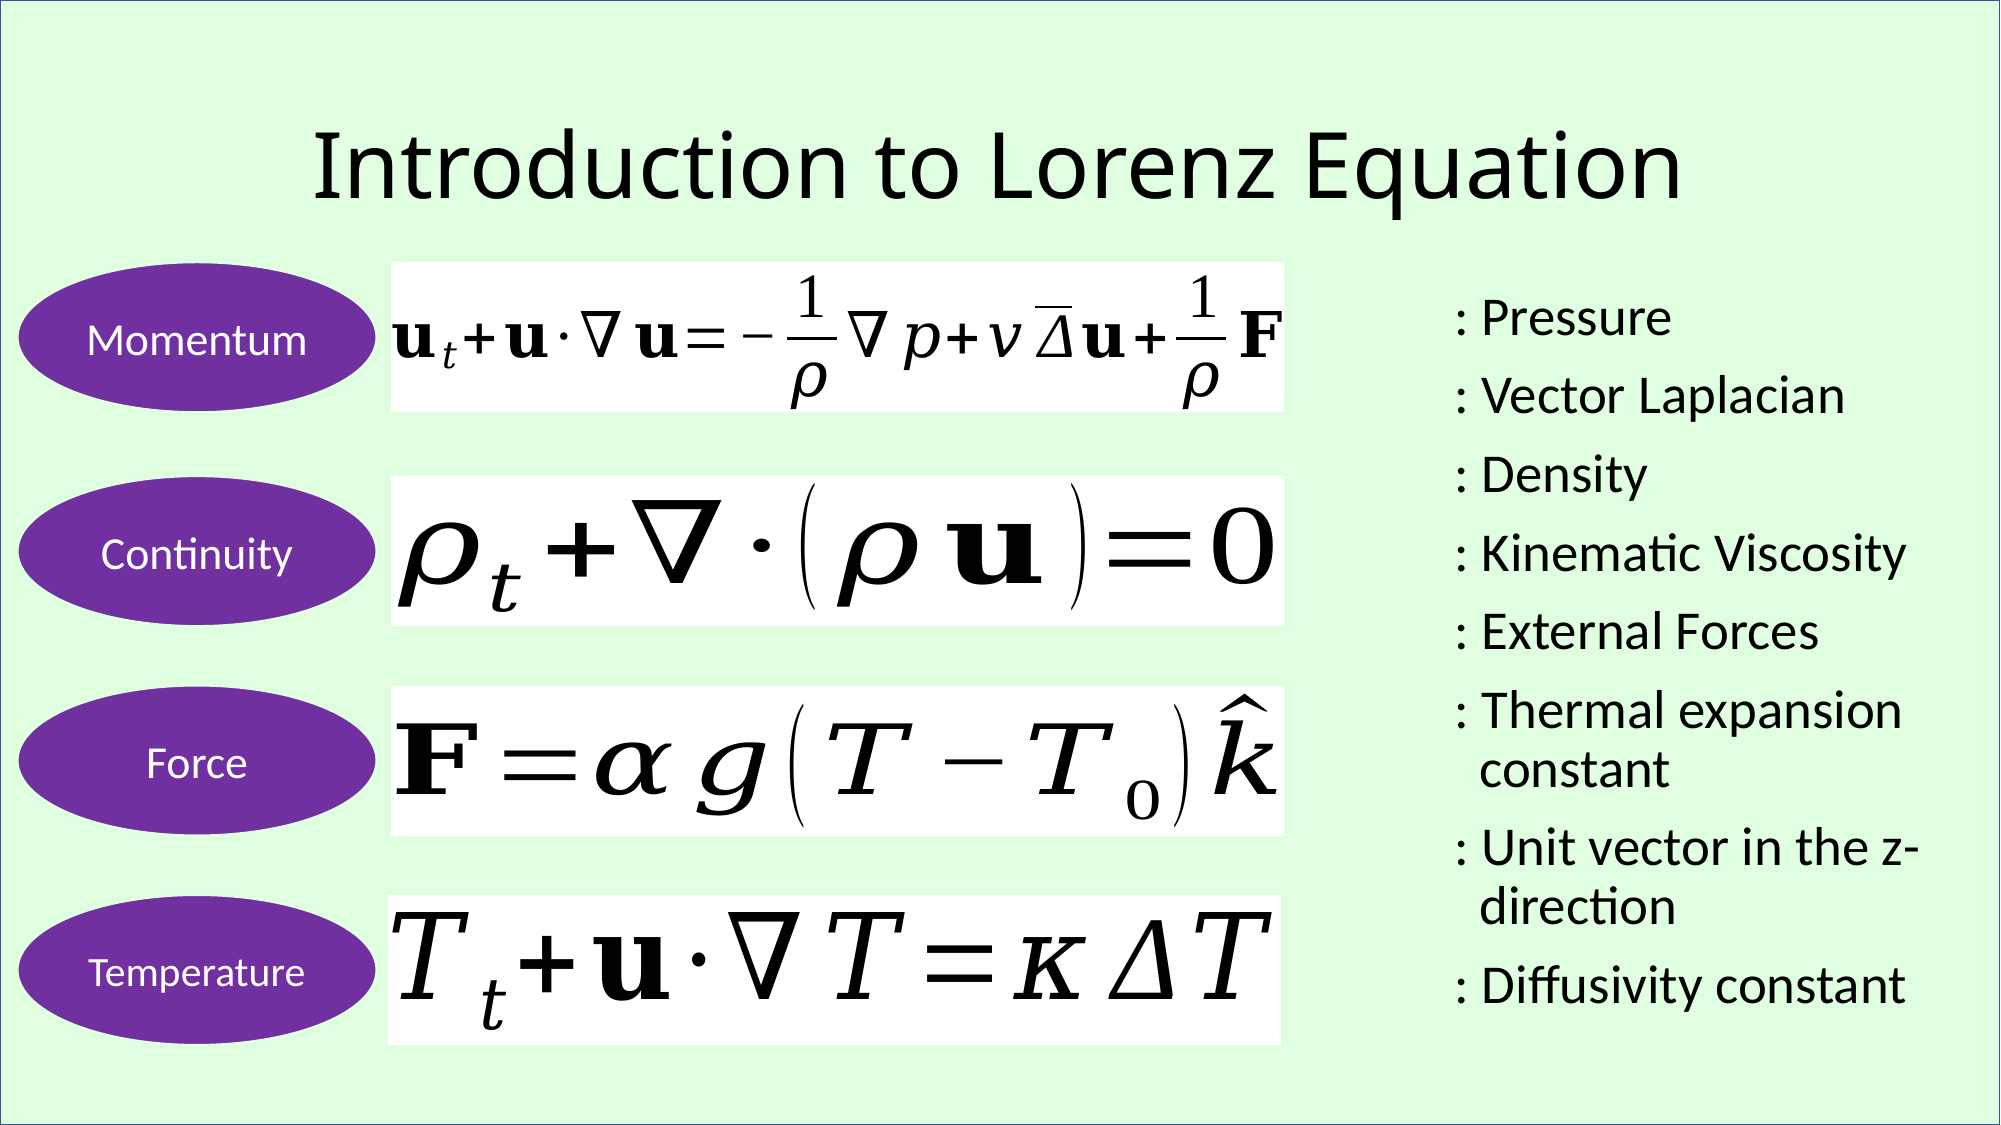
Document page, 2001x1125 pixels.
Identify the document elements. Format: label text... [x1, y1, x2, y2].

text_box Force [16, 684, 378, 837]
text_box Temperature [16, 893, 378, 1047]
text_box [0, 0, 2000, 1125]
text_box Continuity [16, 475, 378, 628]
title Introduction to Lorenz Equation [137, 59, 1863, 278]
text_box Momentum [16, 261, 378, 414]
